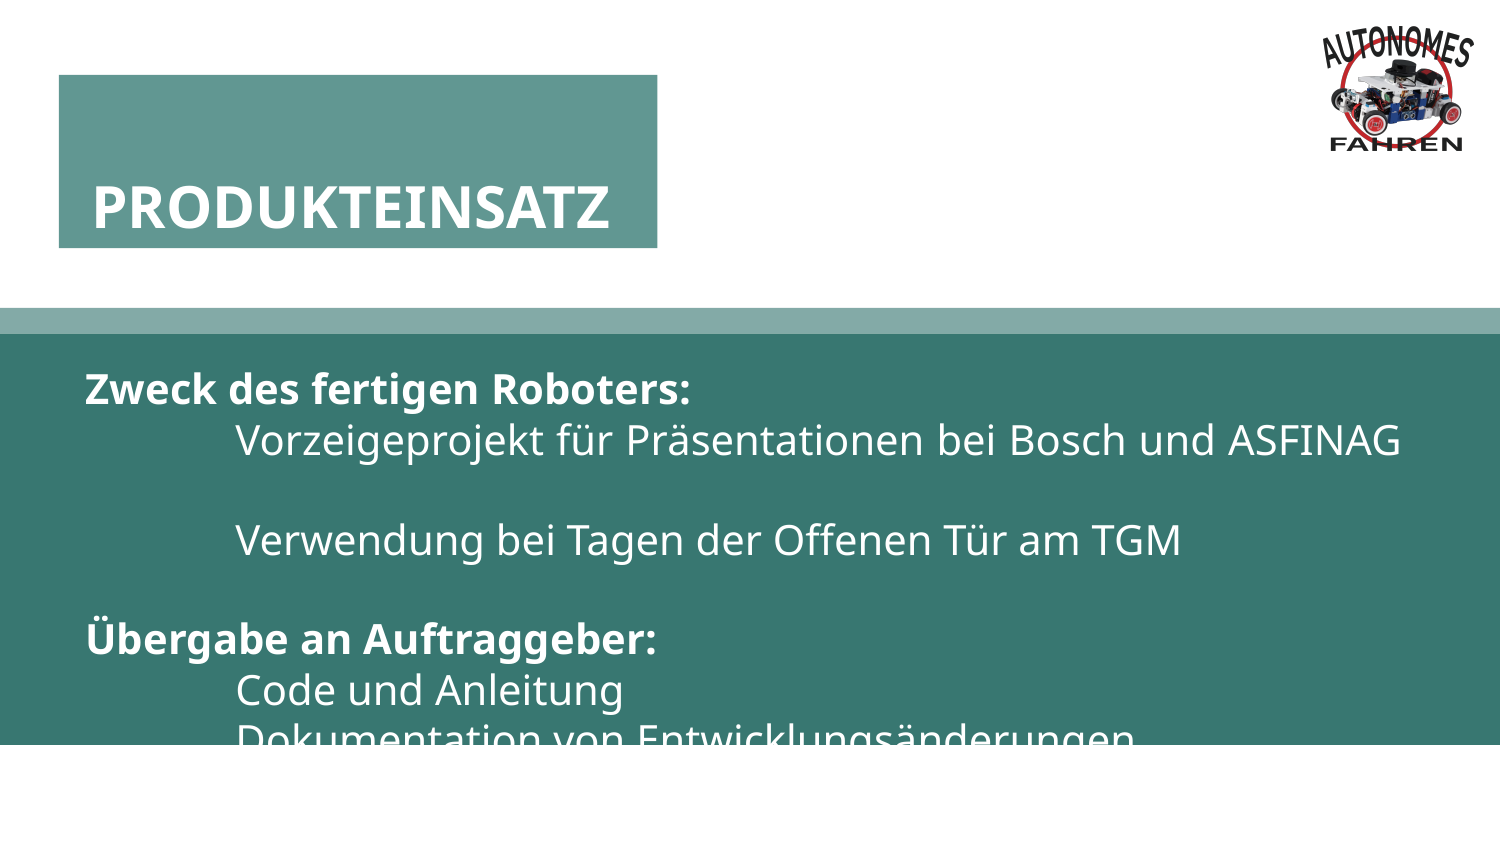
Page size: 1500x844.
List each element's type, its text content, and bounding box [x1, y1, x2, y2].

text_box [0, 334, 1500, 745]
title PRODUKTEINSATZ [76, 0, 658, 255]
text_box [58, 74, 76, 249]
subtitle Zweck des fertigen Roboters: Vorzeigeprojekt für Präsentationen bei Bosch und ASFINAG Verwendung bei Tagen der Offenen Tür am TGM Übergabe an Auftraggeber: Code und Anleitung Dokumentation von Entwicklungsänderungen [70, 348, 1430, 696]
text_box [0, 307, 1500, 334]
picture [1323, 26, 1474, 156]
